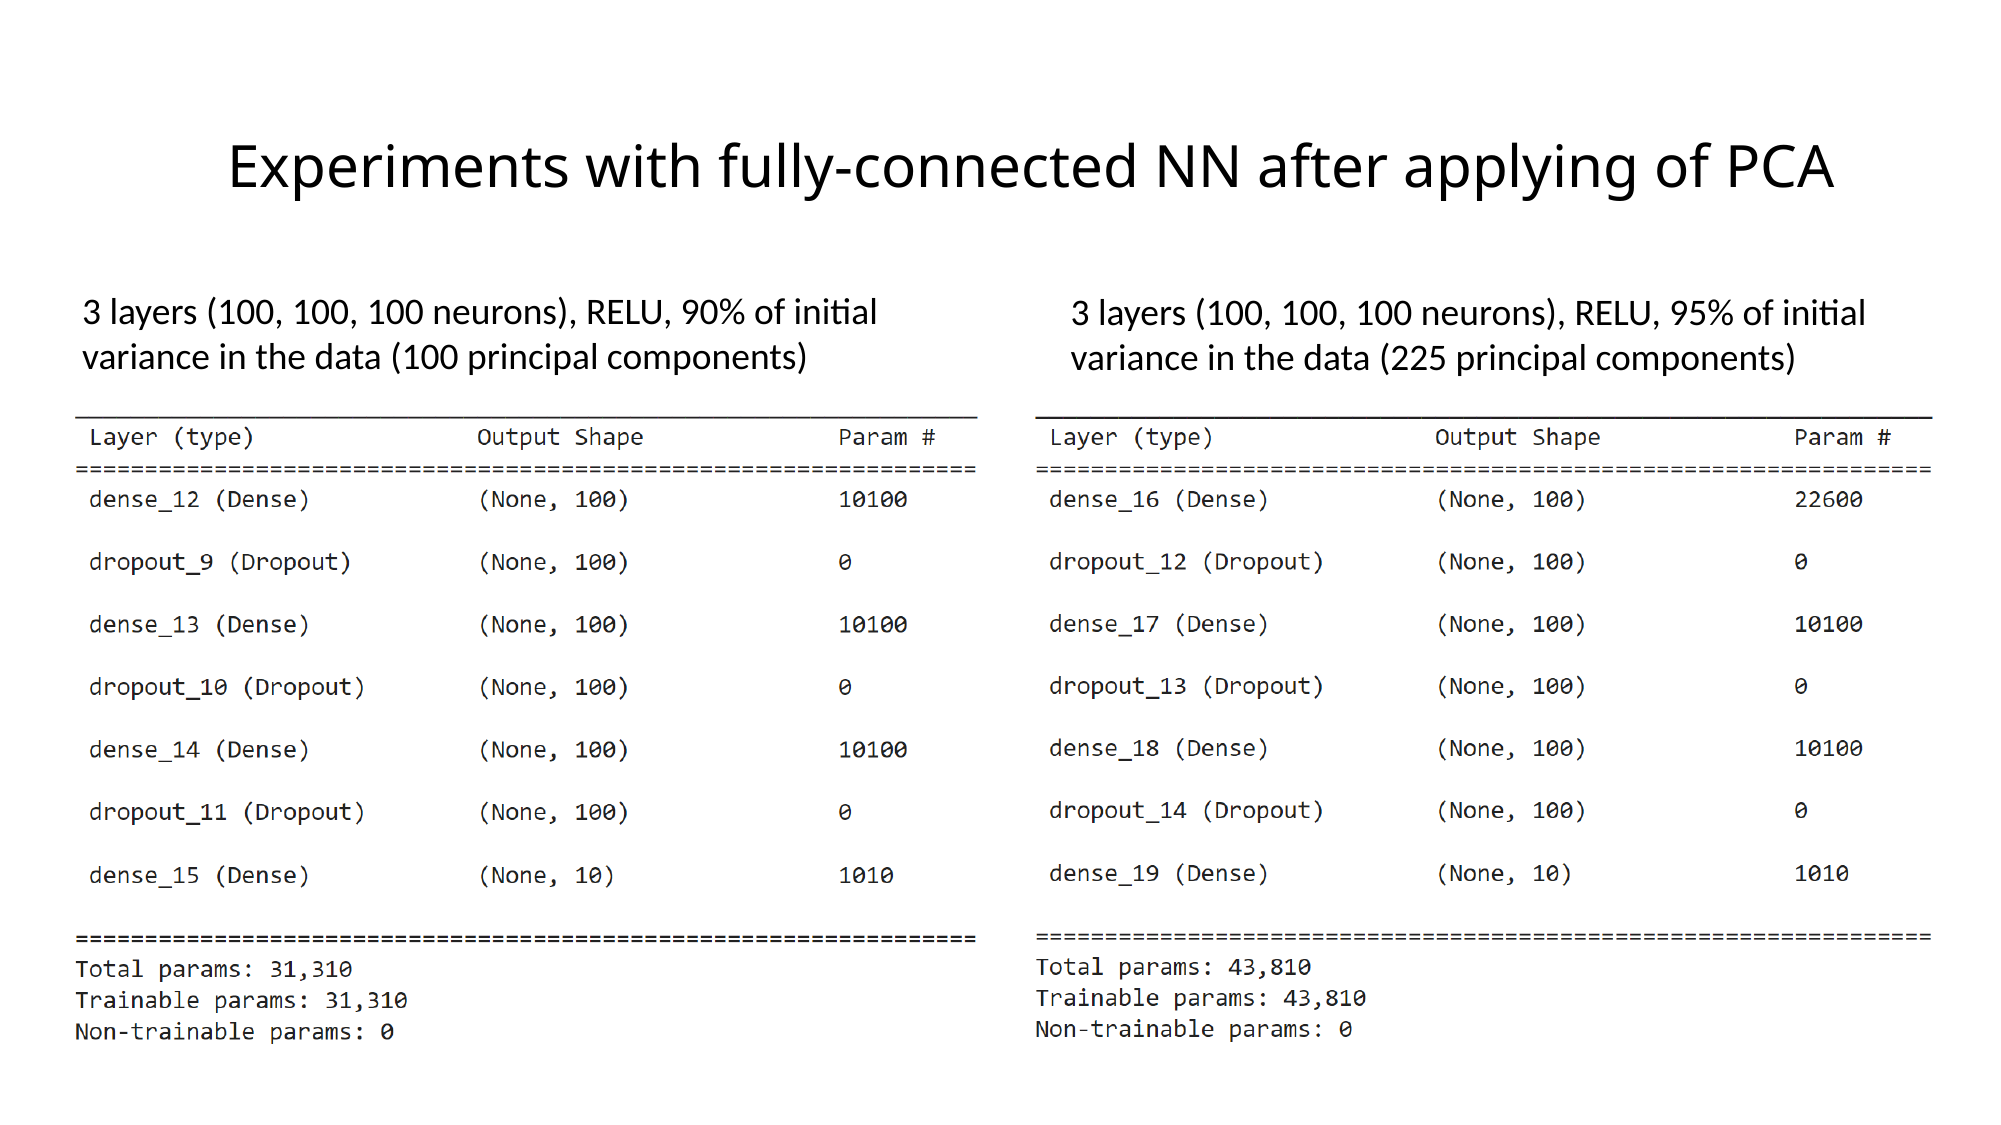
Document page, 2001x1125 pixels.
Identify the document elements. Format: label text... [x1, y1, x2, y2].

text_box 3 layers (100, 100, 100 neurons), RELU, 95% of initial variance in the data (225 principal components) [1055, 280, 1988, 386]
picture [63, 402, 1003, 1056]
text_box 3 layers (100, 100, 100 neurons), RELU, 90% of initial variance in the data (100 principal components) [67, 279, 999, 385]
picture [1025, 404, 1989, 1058]
title Experiments with fully-connected NN after applying of PCA [200, 90, 1862, 208]
